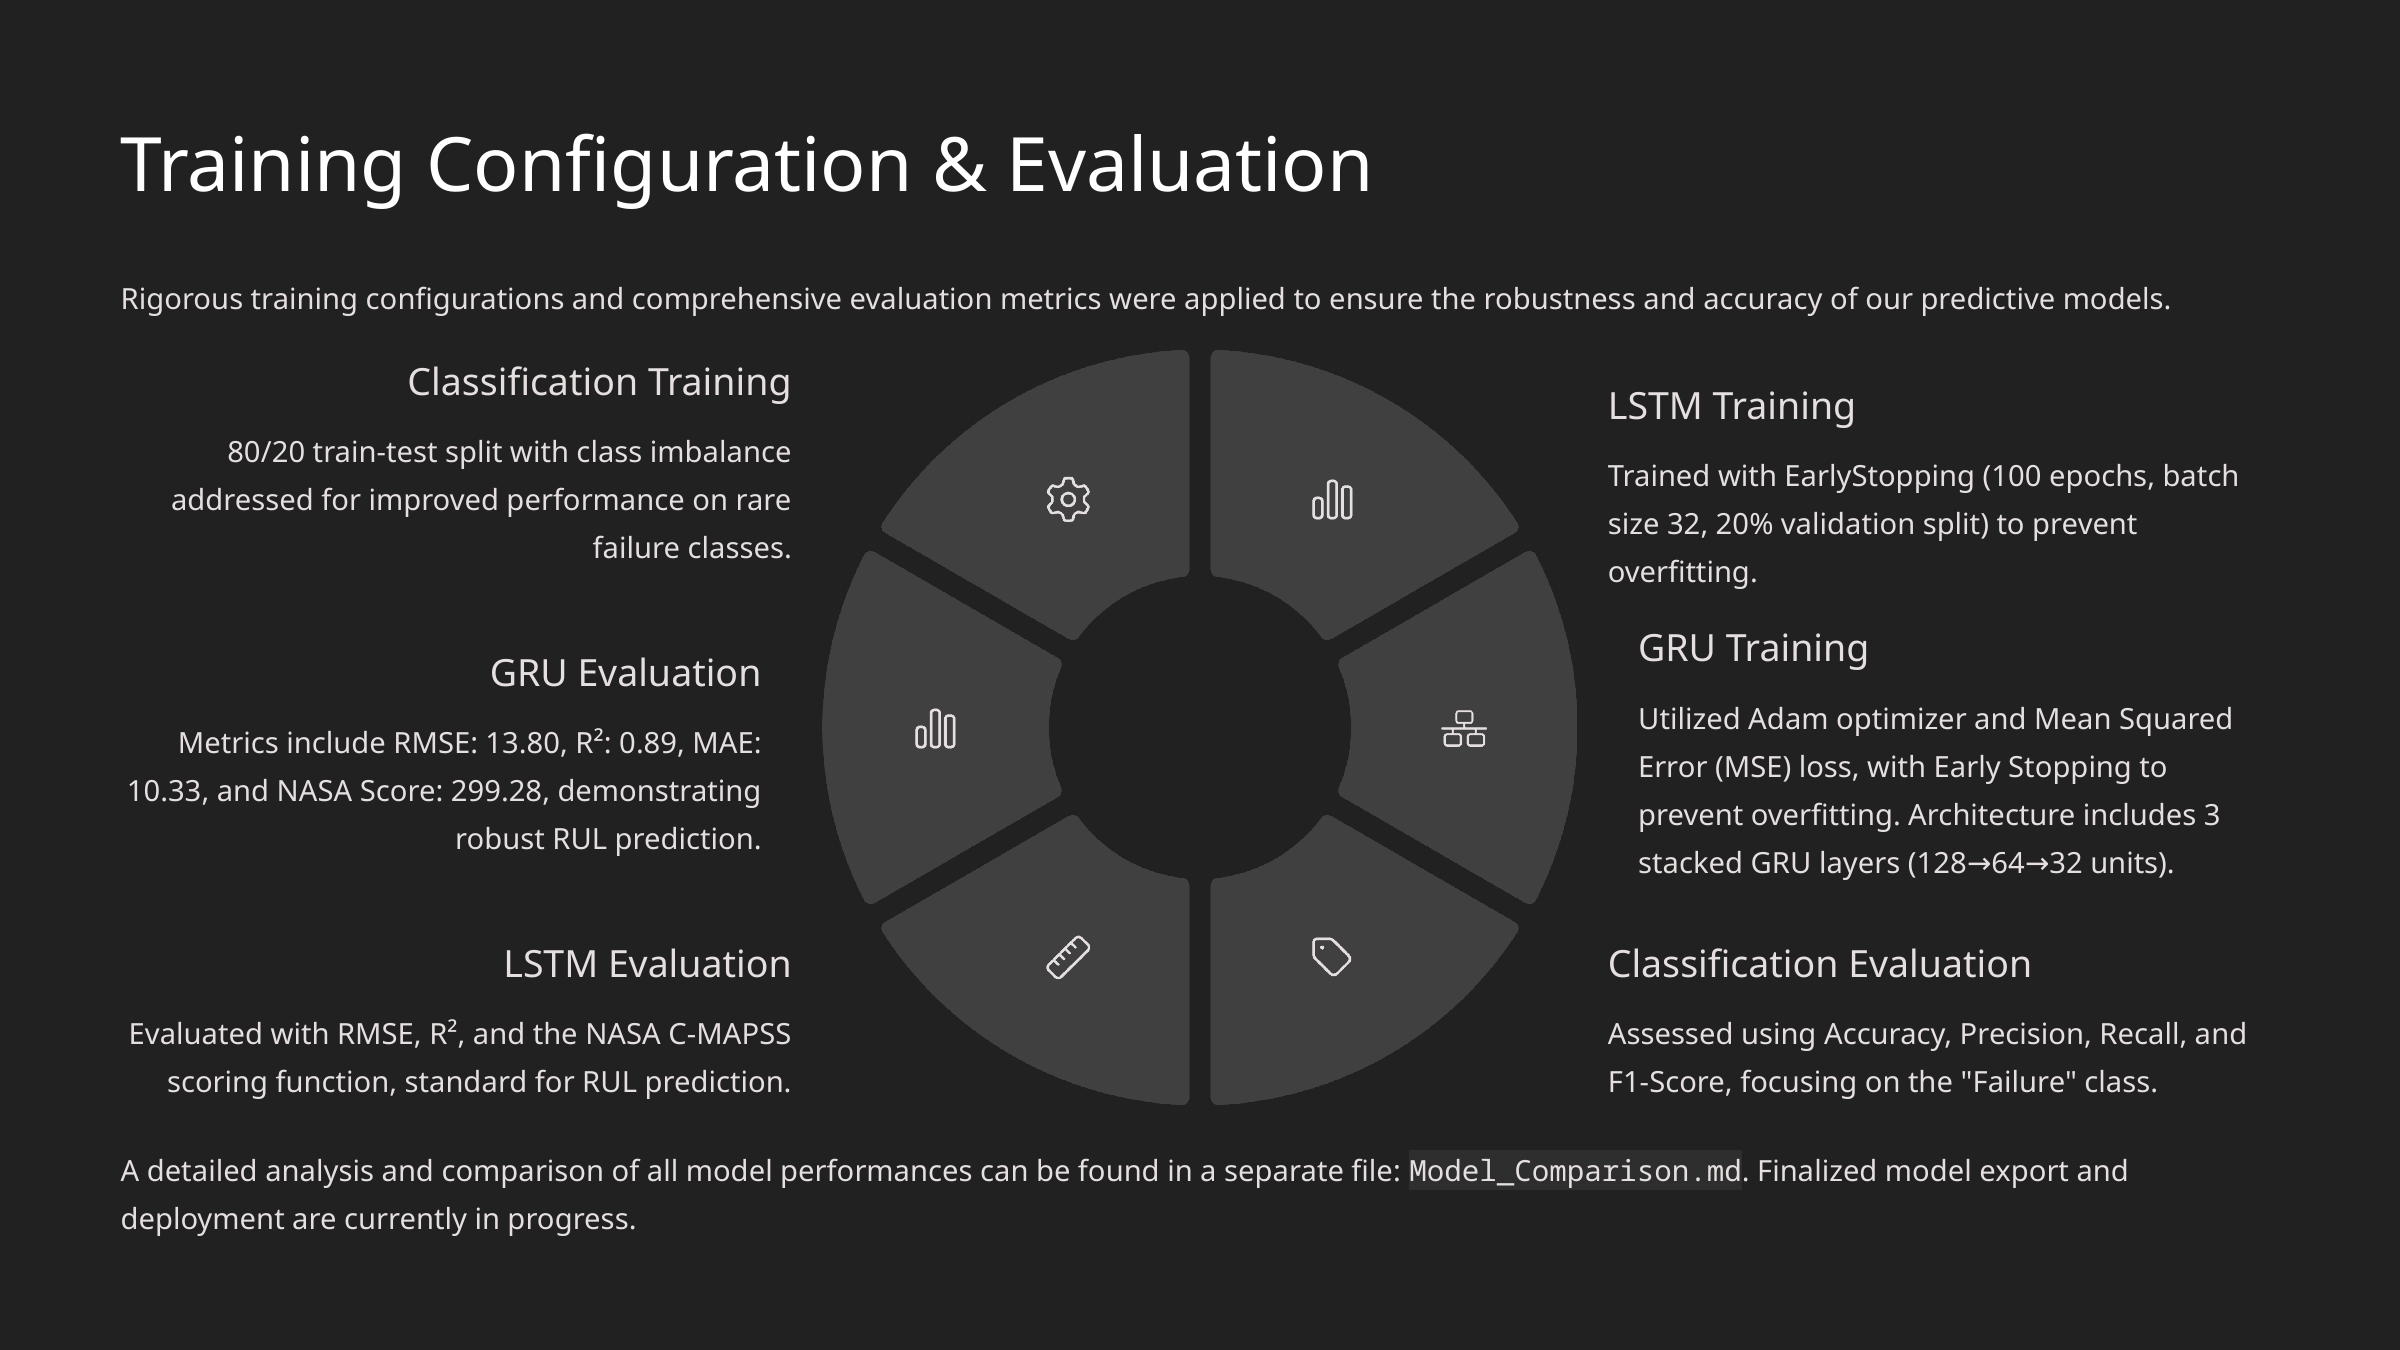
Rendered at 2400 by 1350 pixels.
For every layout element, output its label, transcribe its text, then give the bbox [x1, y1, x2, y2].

text_box 80/20 train-test split with class imbalance addressed for improved performance on rare failure classes. [120, 420, 792, 566]
text_box Classification Evaluation [1607, 937, 2173, 985]
text_box Utilized Adam optimizer and Mean Squared Error (MSE) loss, with Early Stopping to prevent overfitting. Architecture includes 3 stacked GRU layers (128→64→32 units). [1638, 687, 2280, 881]
text_box Evaluated with RMSE, R², and the NASA C-MAPSS scoring function, standard for RUL prediction. [120, 1002, 792, 1100]
text_box GRU Training [1638, 622, 2015, 670]
text_box Training Configuration & Evaluation [120, 113, 1703, 208]
text_box Rigorous training configurations and comprehensive evaluation metrics were applied to ensure the robustness and accuracy of our predictive models. [120, 267, 2280, 316]
text_box A detailed analysis and comparison of all model performances can be found in a separate file: Model_Comparison.md. Finalized model export and deployment are currently in progress. [120, 1139, 2280, 1237]
text_box Metrics include RMSE: 13.80, R²: 0.89, MAE: 10.33, and NASA Score: 299.28, demonstrating robust RUL prediction. [120, 711, 762, 857]
text_box Classification Training [272, 355, 792, 403]
text_box LSTM Evaluation [415, 937, 792, 985]
text_box Assessed using Accuracy, Precision, Recall, and F1-Score, focusing on the "Failure" class. [1607, 1002, 2280, 1100]
picture [822, 349, 1578, 1106]
text_box LSTM Training [1607, 379, 1985, 427]
text_box GRU Evaluation [385, 646, 762, 694]
text_box Trained with EarlyStopping (100 epochs, batch size 32, 20% validation split) to prevent overfitting. [1607, 444, 2280, 542]
